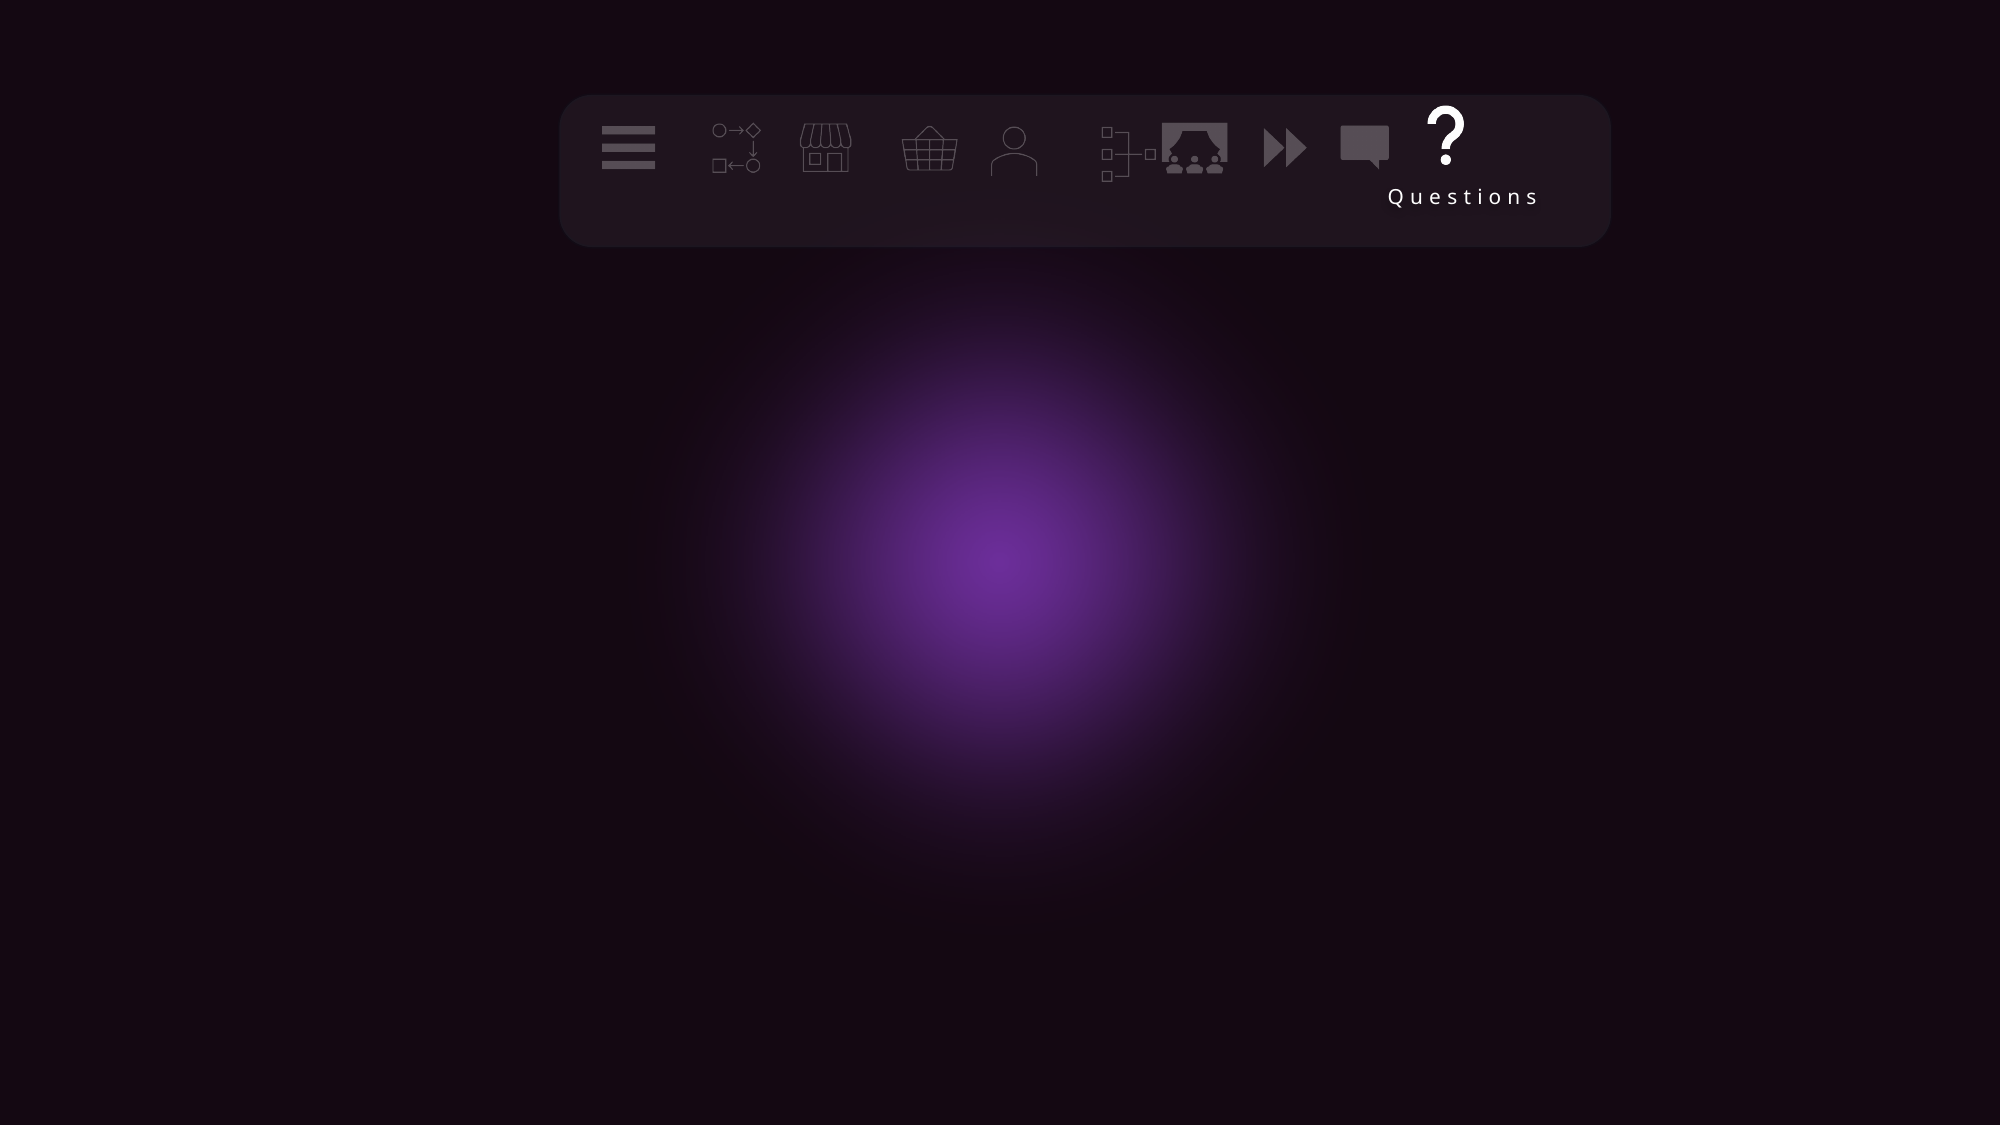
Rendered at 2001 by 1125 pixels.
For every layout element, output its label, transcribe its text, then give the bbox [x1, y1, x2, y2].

picture [1089, 112, 1230, 195]
picture [1329, 112, 1400, 183]
picture [593, 112, 664, 183]
picture [978, 116, 1049, 186]
picture [701, 112, 772, 183]
picture [790, 112, 861, 183]
text_box [557, 93, 1613, 249]
text_box Questions [1358, 176, 1566, 216]
picture [1248, 112, 1319, 183]
picture [894, 112, 965, 183]
picture [1410, 100, 1481, 170]
